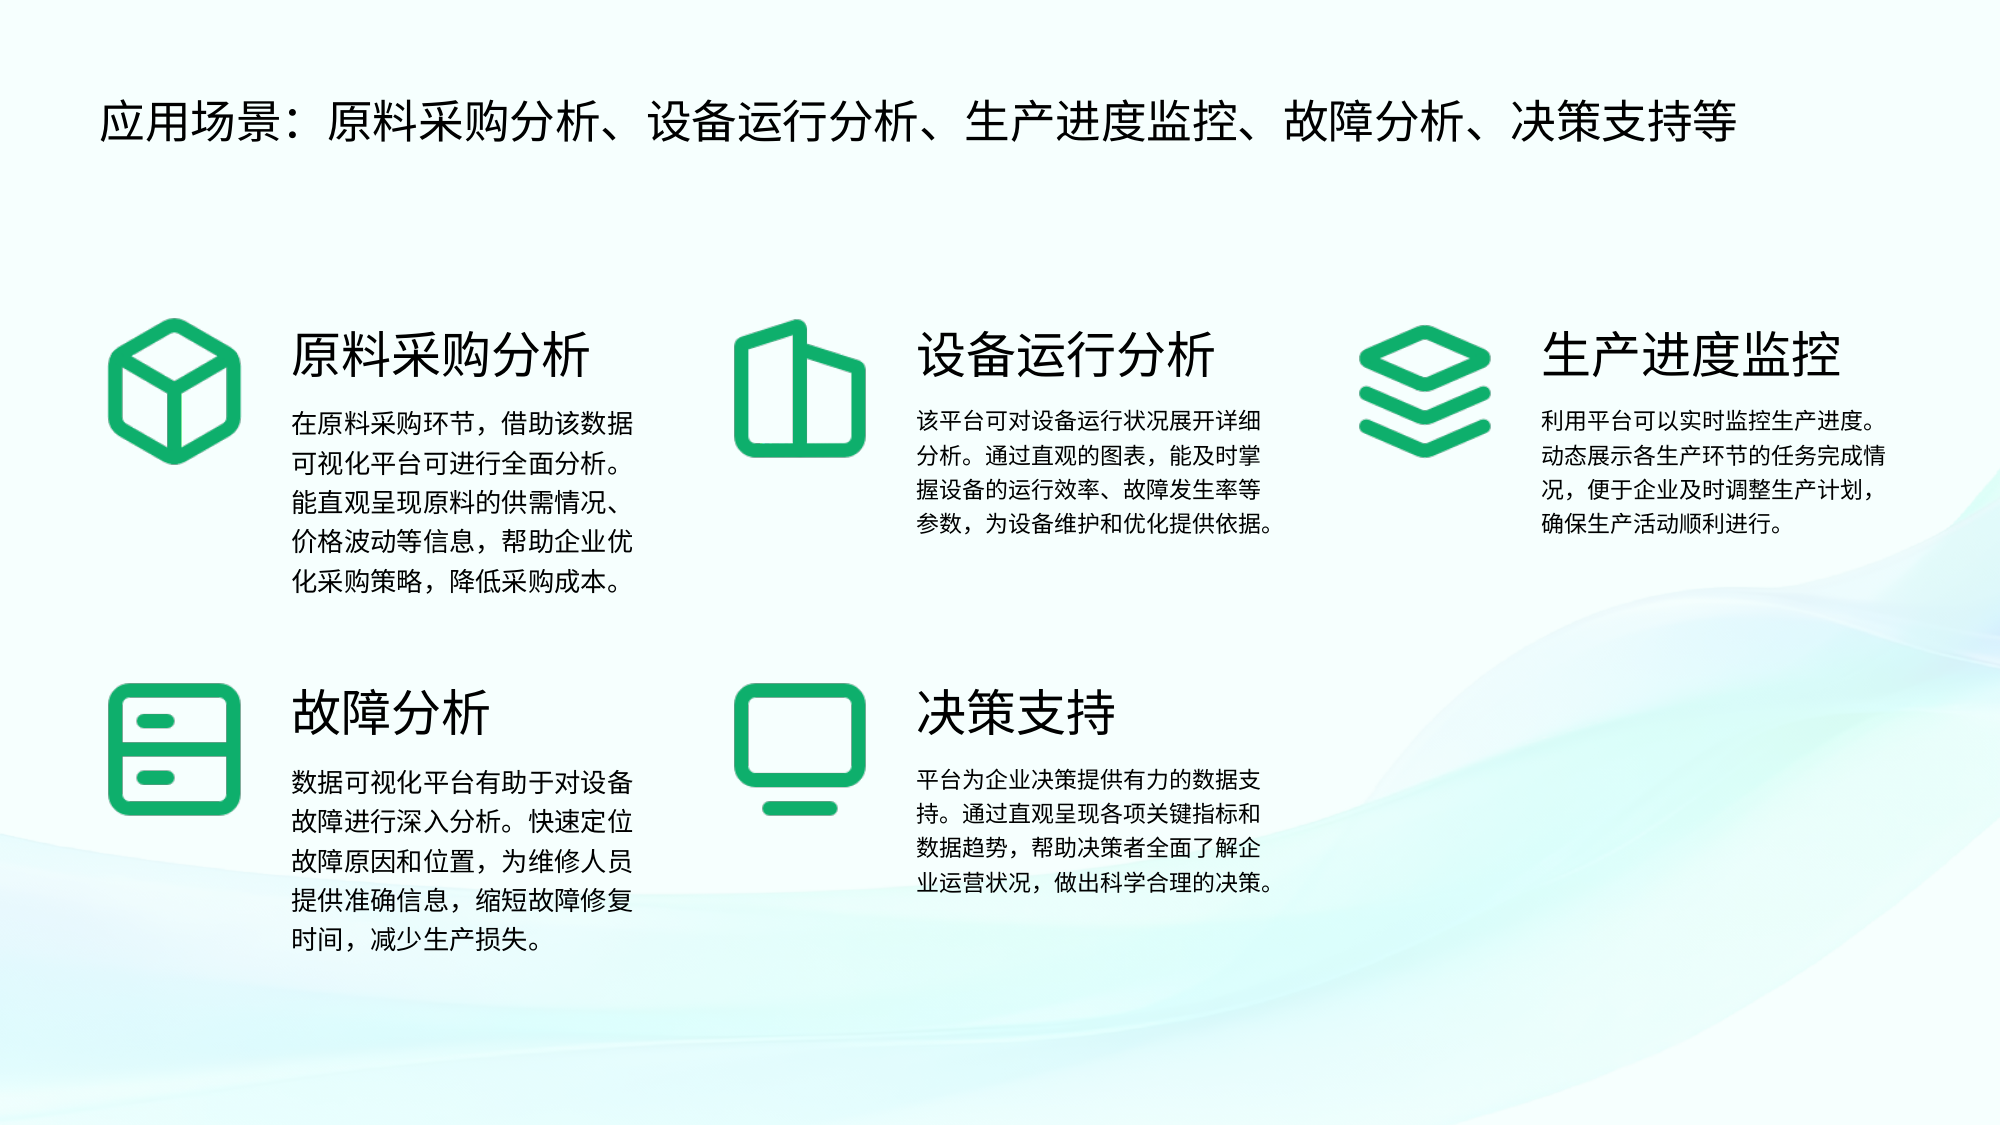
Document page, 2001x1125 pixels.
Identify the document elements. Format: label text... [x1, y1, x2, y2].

list 数据可视化平台有助于对设备故障进行深入分析。快速定位故障原因和位置，为维修人员提供准确信息，缩短故障修复时间，减少生产损失。 [291, 758, 650, 959]
list 平台为企业决策提供有力的数据支持。通过直观呈现各项关键指标和数据趋势，帮助决策者全面了解企业运营状况，做出科学合理的决策。 [916, 758, 1275, 959]
picture [99, 674, 250, 825]
list 生产进度监控 [1541, 316, 1900, 384]
list 利用平台可以实时监控生产进度。动态展示各生产环节的任务完成情况，便于企业及时调整生产计划，确保生产活动顺利进行。 [1541, 399, 1900, 600]
list 该平台可对设备运行状况展开详细分析。通过直观的图表，能及时掌握设备的运行效率、故障发生率等参数，为设备维护和优化提供依据。 [916, 399, 1275, 600]
picture [1349, 316, 1500, 467]
list 设备运行分析 [916, 316, 1275, 384]
list 在原料采购环节，借助该数据可视化平台可进行全面分析。能直观呈现原料的供需情况、价格波动等信息，帮助企业优化采购策略，降低采购成本。 [291, 399, 650, 600]
picture [99, 316, 250, 467]
picture [724, 674, 875, 825]
list 决策支持 [916, 675, 1275, 742]
title 应用场景：原料采购分析、设备运行分析、生产进度监控、故障分析、决策支持等 [99, 87, 1900, 188]
list 故障分析 [291, 675, 650, 742]
picture [724, 316, 875, 467]
list 原料采购分析 [291, 316, 650, 384]
